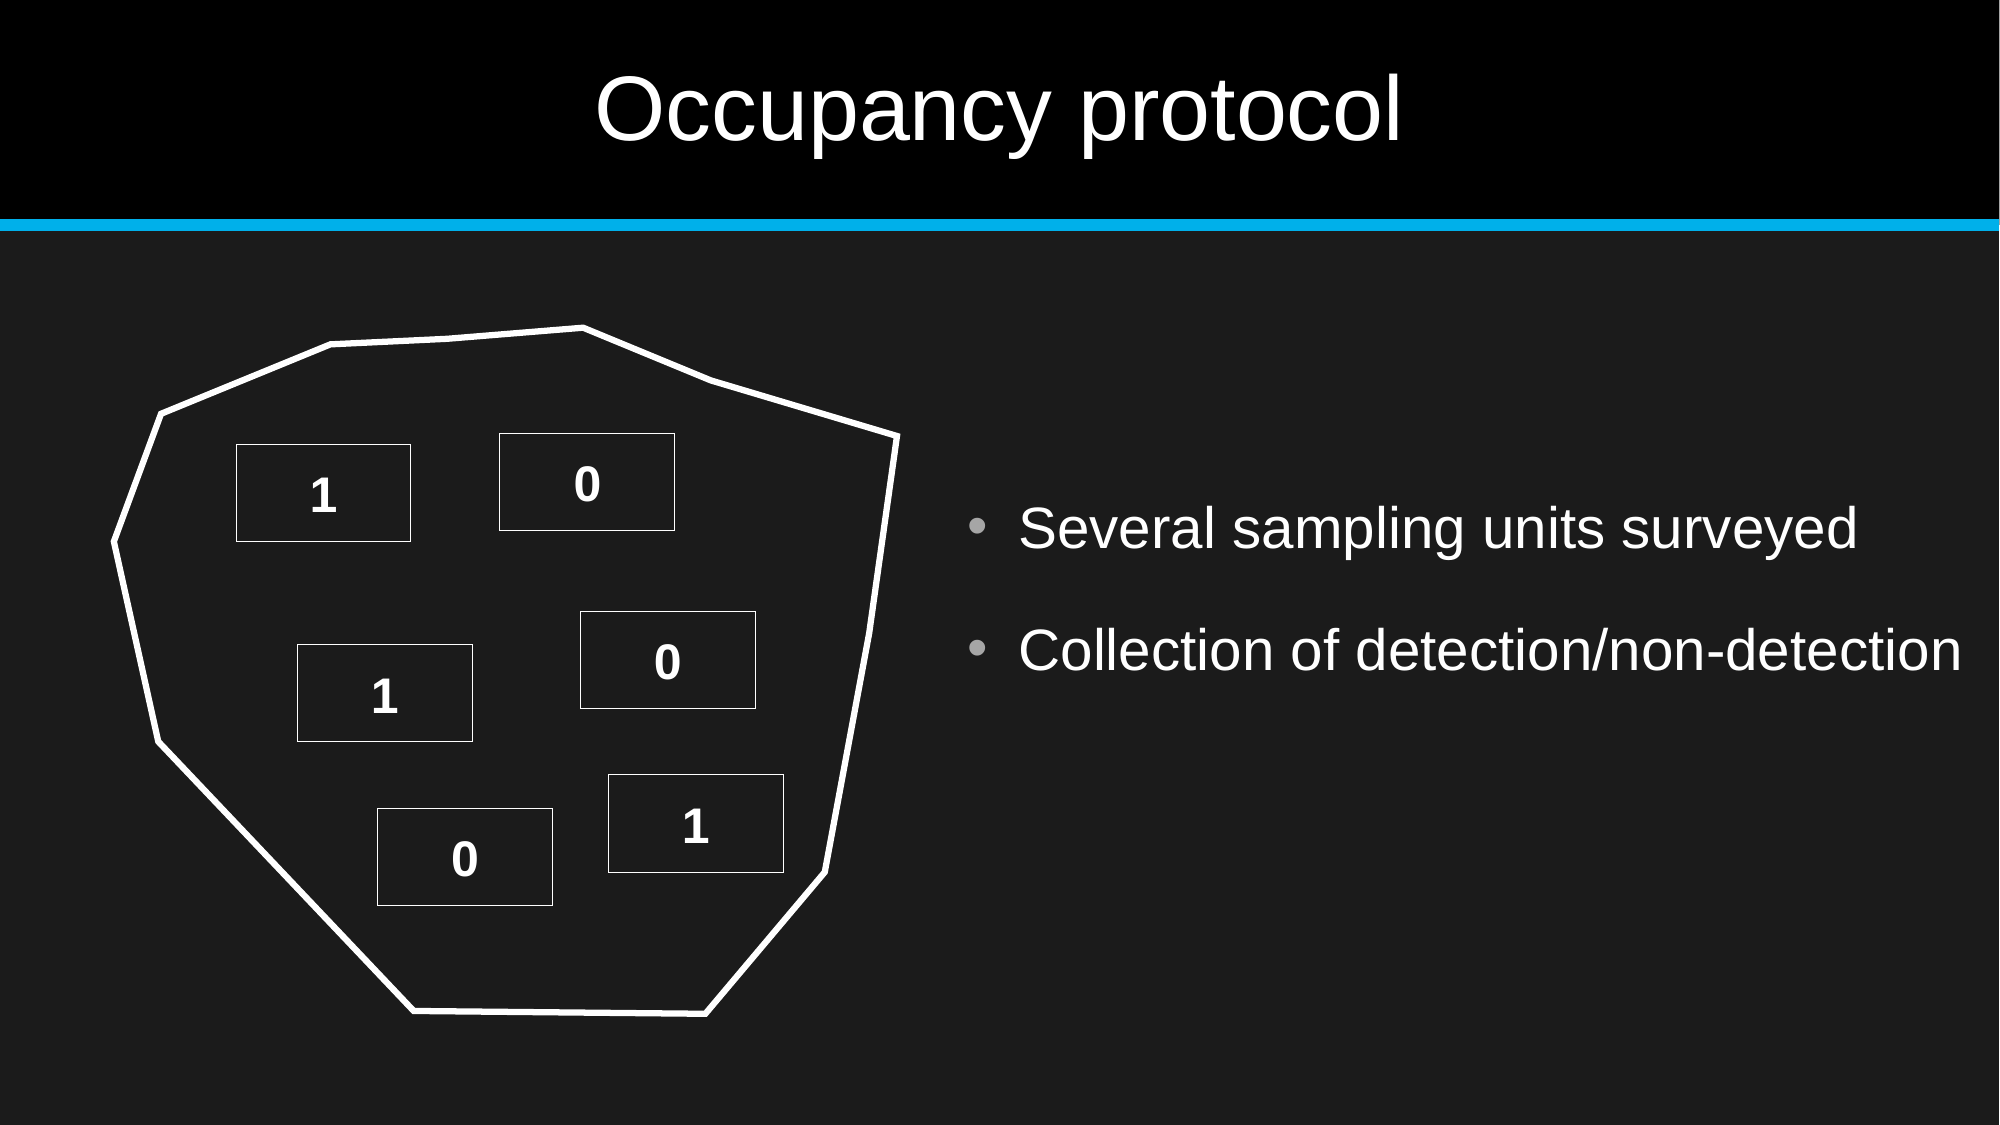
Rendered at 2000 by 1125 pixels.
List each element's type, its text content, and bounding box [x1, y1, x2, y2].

title Occupancy protocol [174, 20, 1825, 201]
text_box 1 [297, 644, 473, 742]
text_box 0 [580, 611, 756, 709]
text_box [113, 327, 898, 1015]
text_box 0 [377, 808, 553, 906]
text_box 1 [236, 444, 411, 542]
text_box 0 [499, 433, 675, 531]
text_box 1 [608, 774, 784, 873]
list Several sampling units surveyed Collection of detection/non-detection [950, 481, 2000, 1125]
